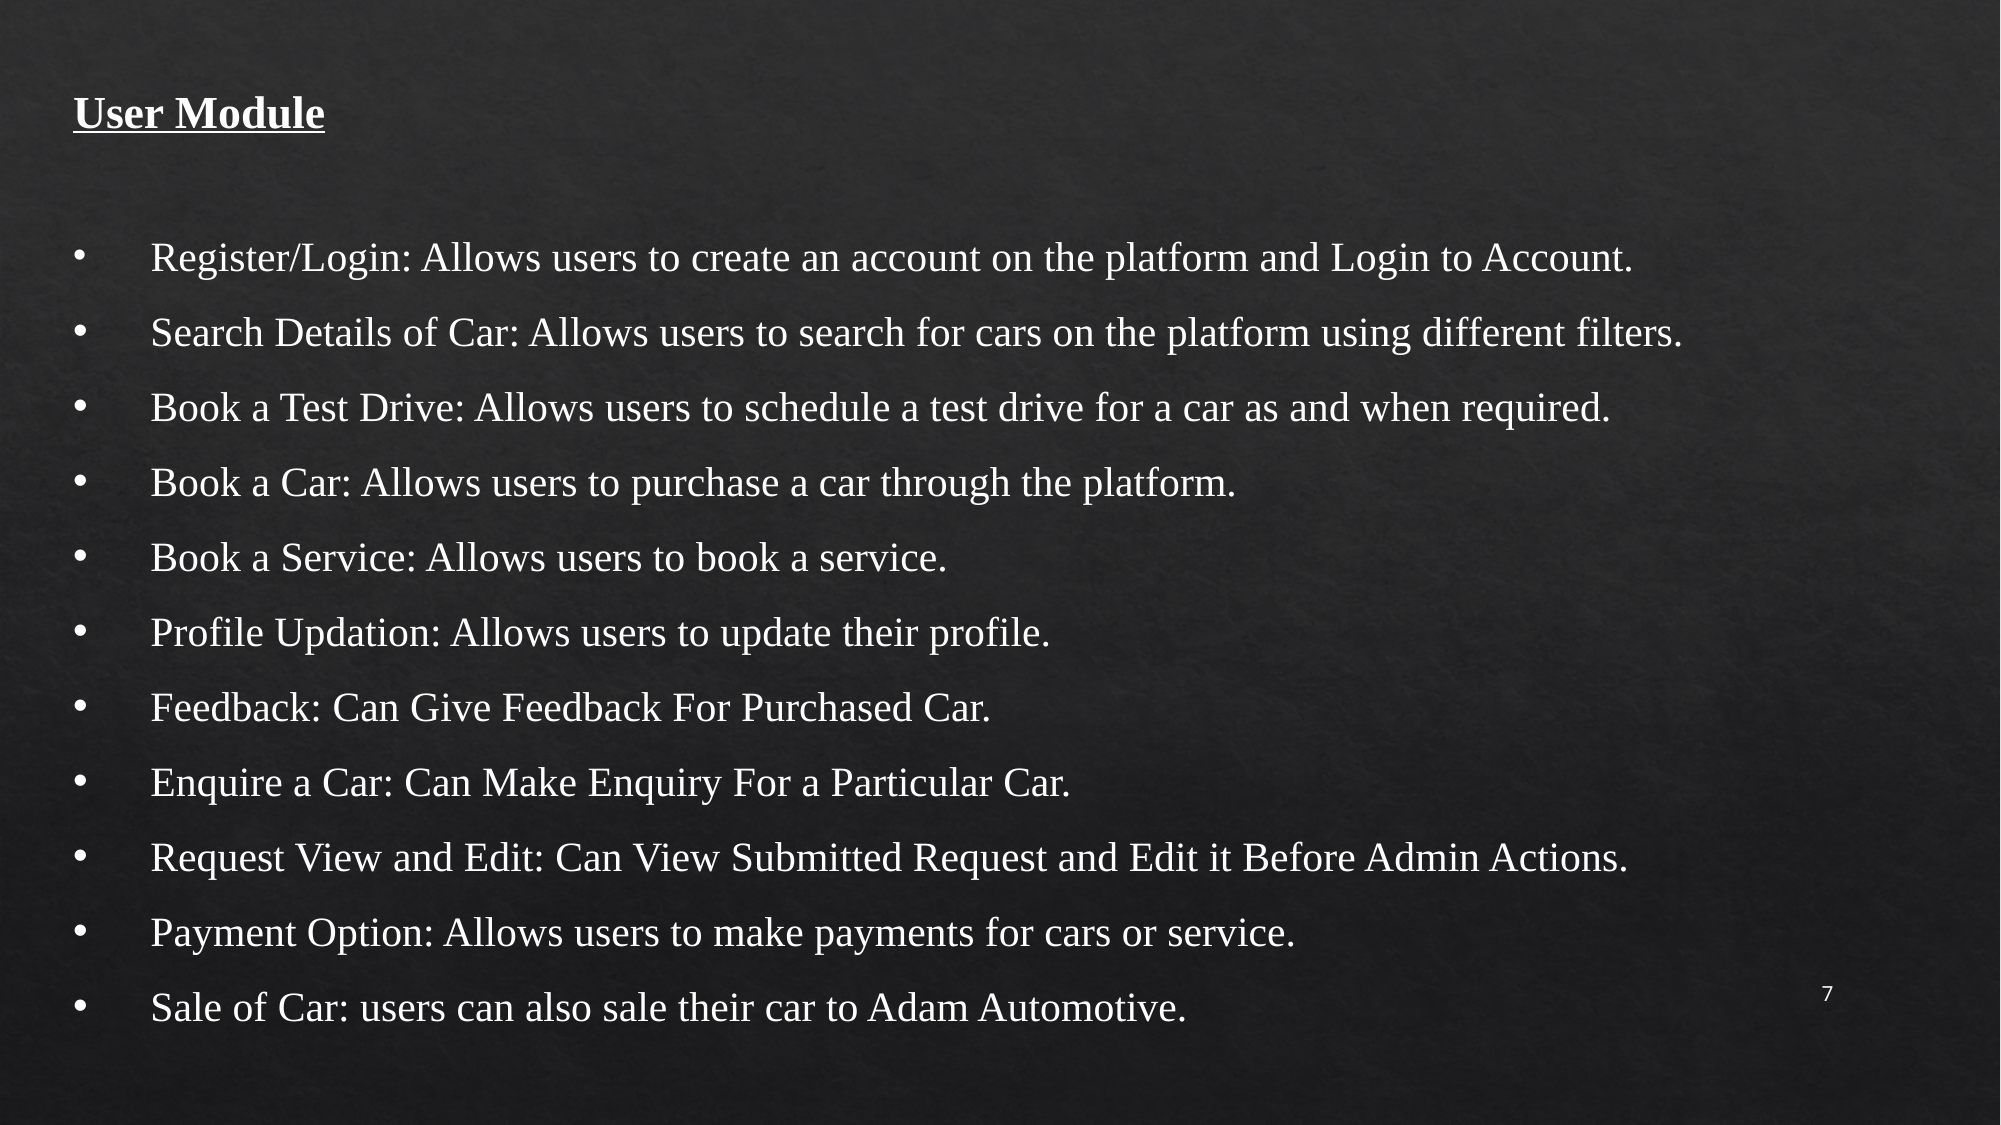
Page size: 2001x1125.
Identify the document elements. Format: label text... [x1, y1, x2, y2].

slide_number 7 [1724, 965, 1849, 1025]
text_box User Module Register/Login: Allows users to create an account on the platform and Login to Account. Search Details of Car: Allows users to search for cars on the platform using different filters. Book a Test Drive: Allows users to schedule a test drive for a car as and when required. Book a Car: Allows users to purchase a car through the platform. Book a Service: Allows users to book a service. Profile Updation: Allows users to update their profile. Feedback: Can Give Feedback For Purchased Car. Enquire a Car: Can Make Enquiry For a Particular Car. Request View and Edit: Can View Submitted Request and Edit it Before Admin Actions. Payment Option: Allows users to make payments for cars or service. Sale of Car: users can also sale their car to Adam Automotive. [58, 47, 1938, 1108]
